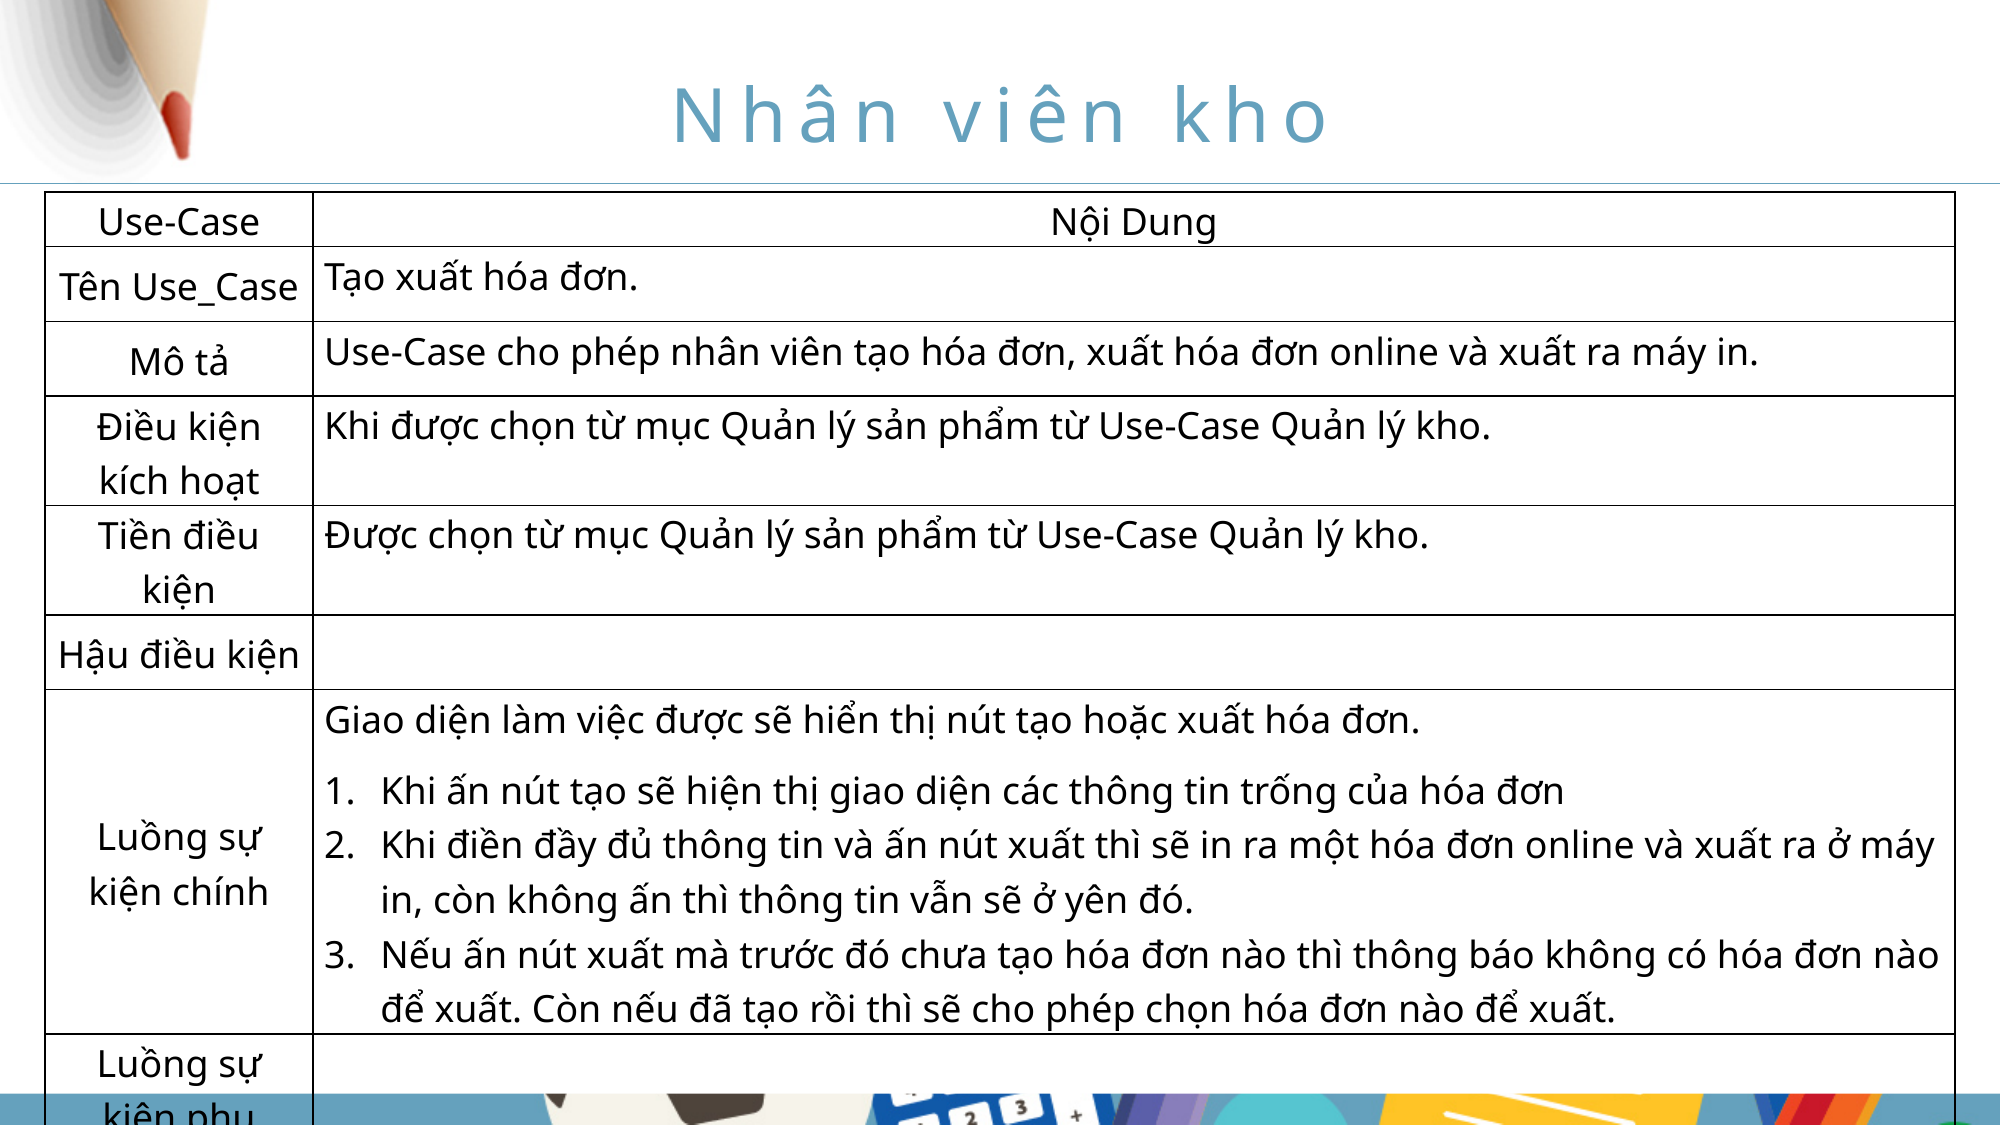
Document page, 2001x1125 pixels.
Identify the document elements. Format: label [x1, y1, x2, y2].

text_box [0, 0, 2000, 1125]
